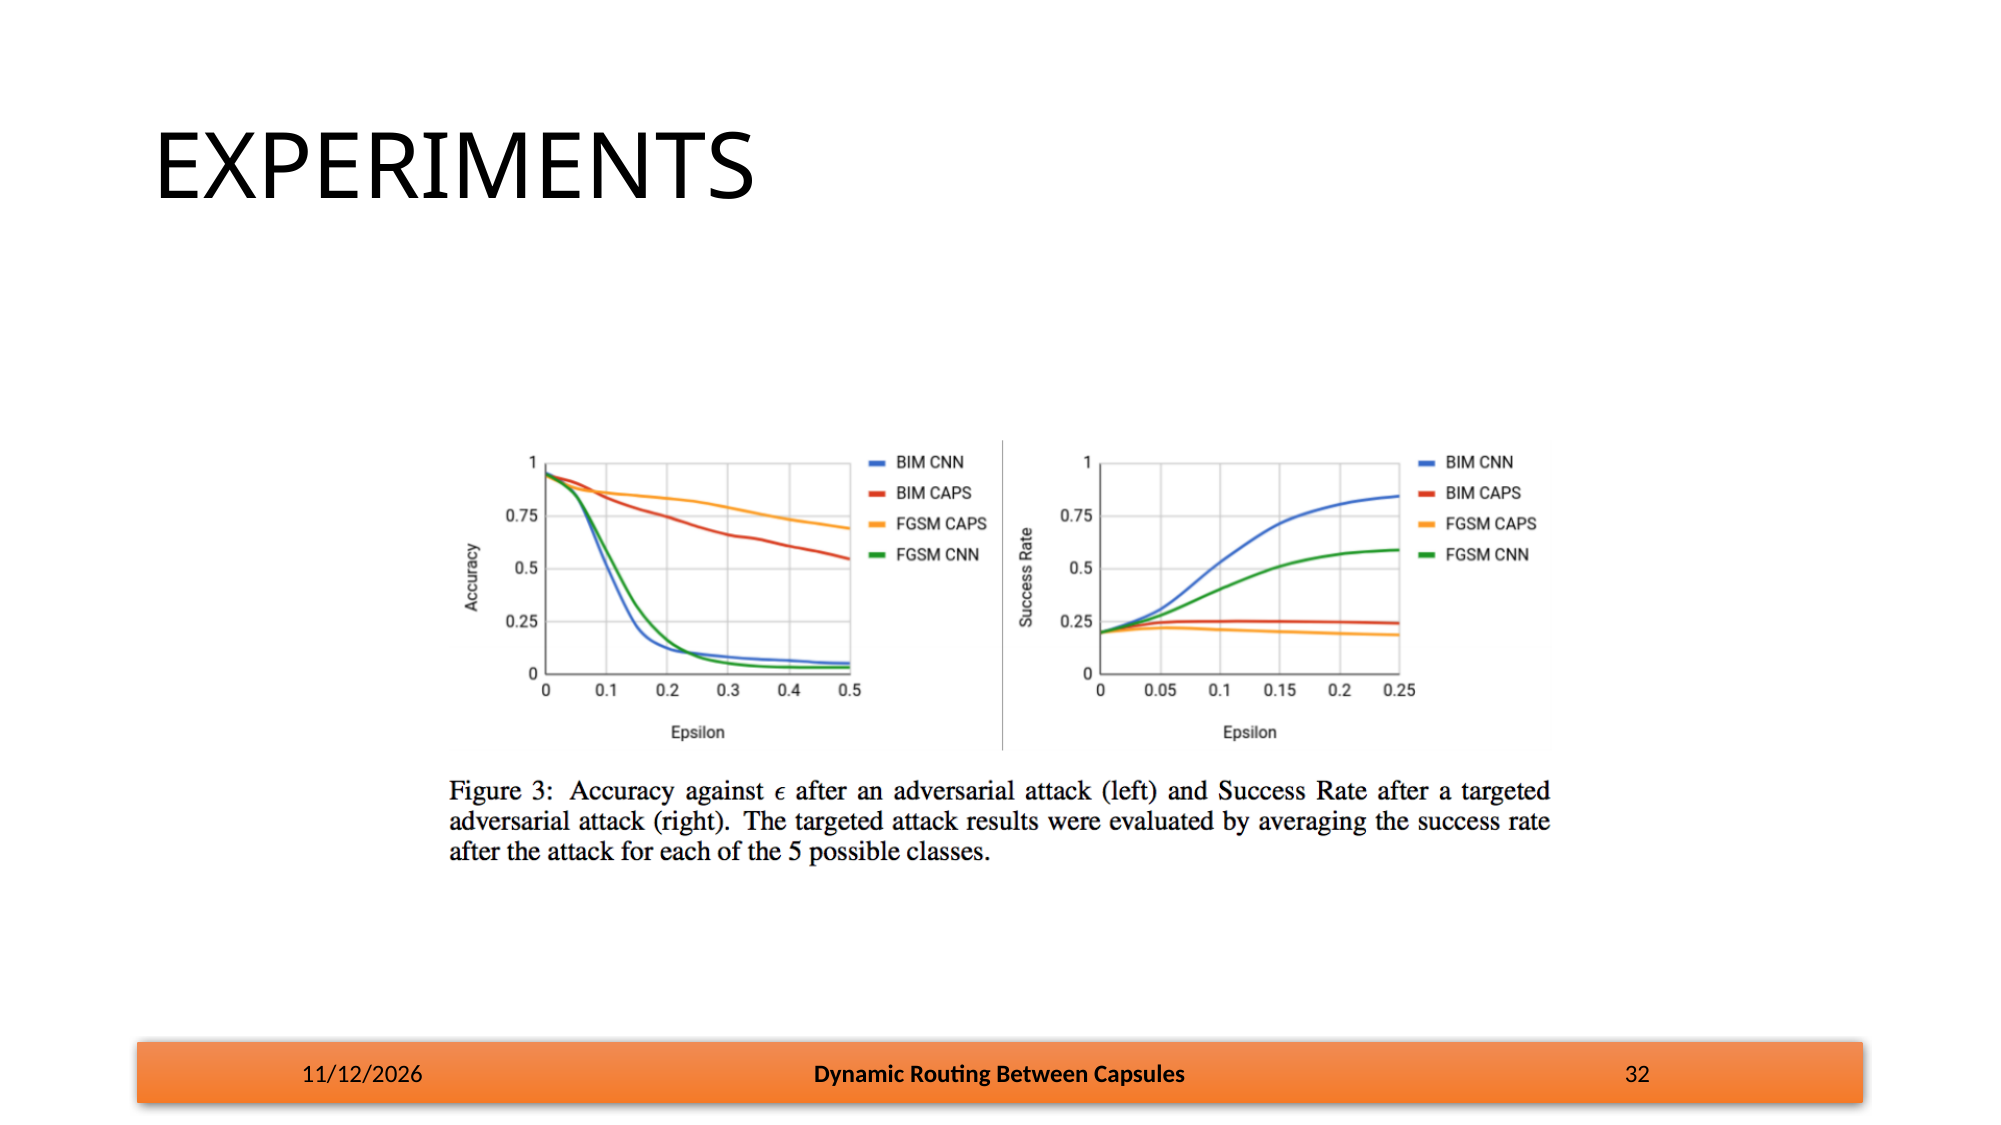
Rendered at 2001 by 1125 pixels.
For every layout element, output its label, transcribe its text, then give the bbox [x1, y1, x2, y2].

footer Dynamic Routing Between Capsules [662, 1042, 1338, 1103]
slide_number 32 [1412, 1042, 1863, 1103]
title EXPERIMENTS [137, 59, 1863, 278]
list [414, 409, 1586, 904]
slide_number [137, 1042, 588, 1103]
